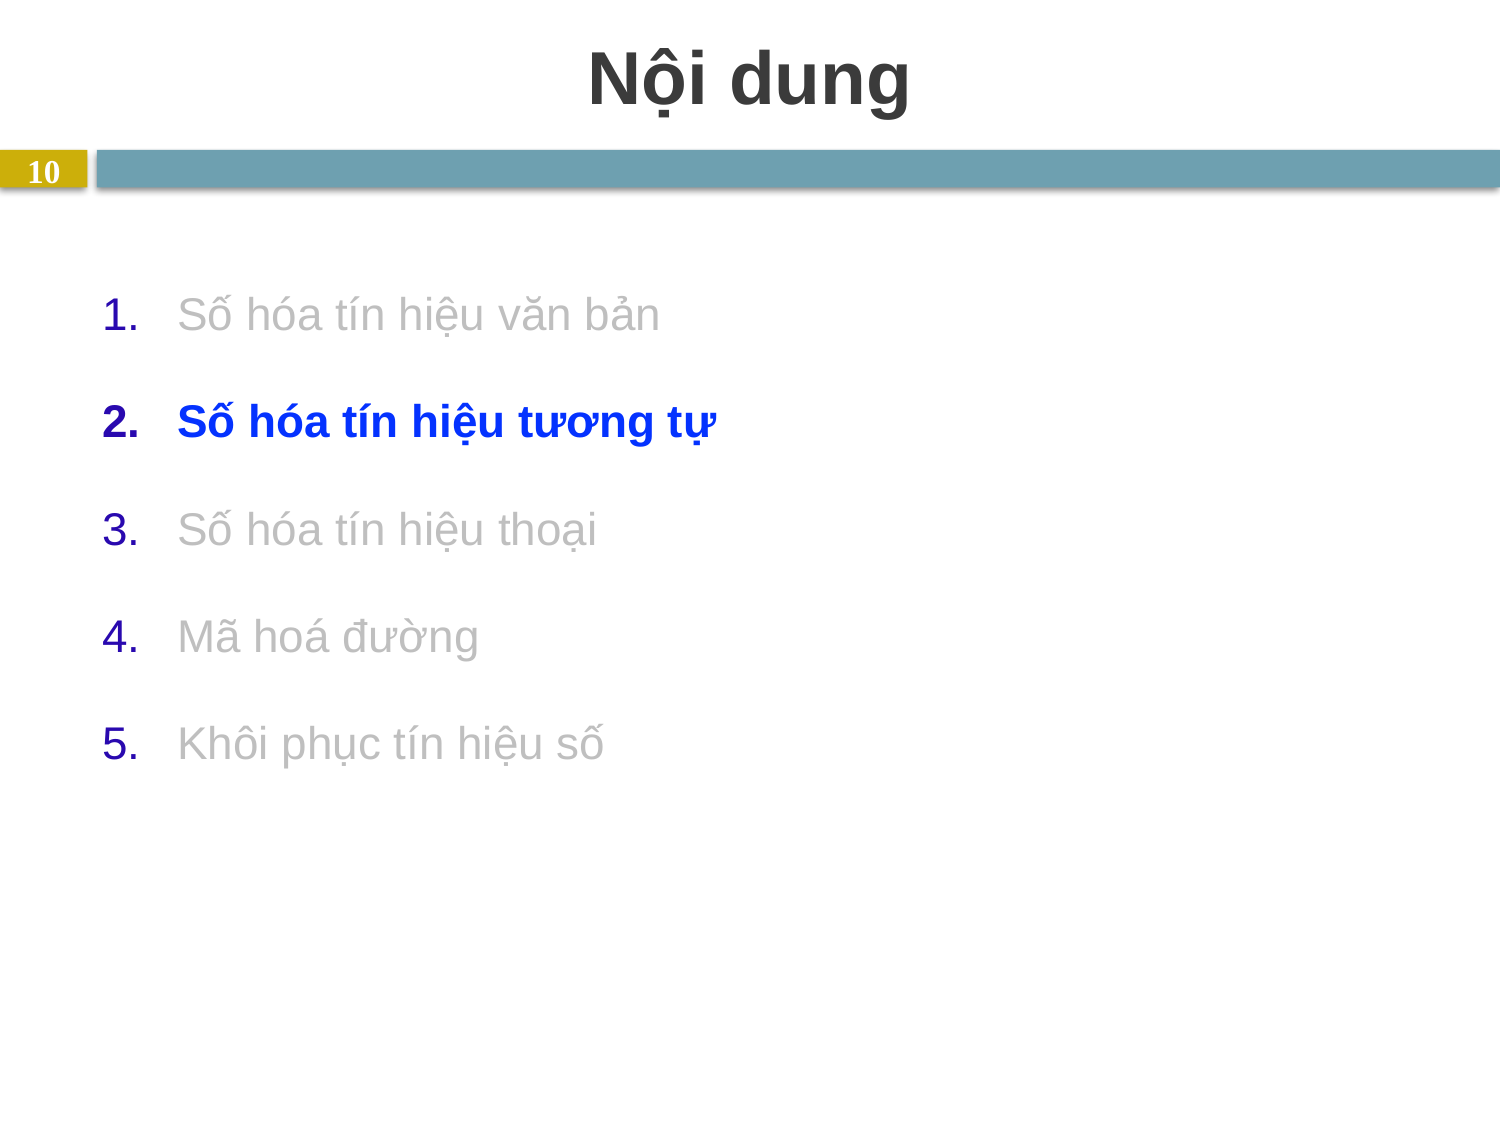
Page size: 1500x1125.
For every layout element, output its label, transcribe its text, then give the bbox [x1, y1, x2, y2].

title Nội dung [0, 12, 1500, 138]
list Số hóa tín hiệu văn bản Số hóa tín hiệu tương tự Số hóa tín hiệu thoại Mã hoá đường Khôi phục tín hiệu số [87, 249, 1225, 875]
slide_number 10 [0, 149, 88, 191]
